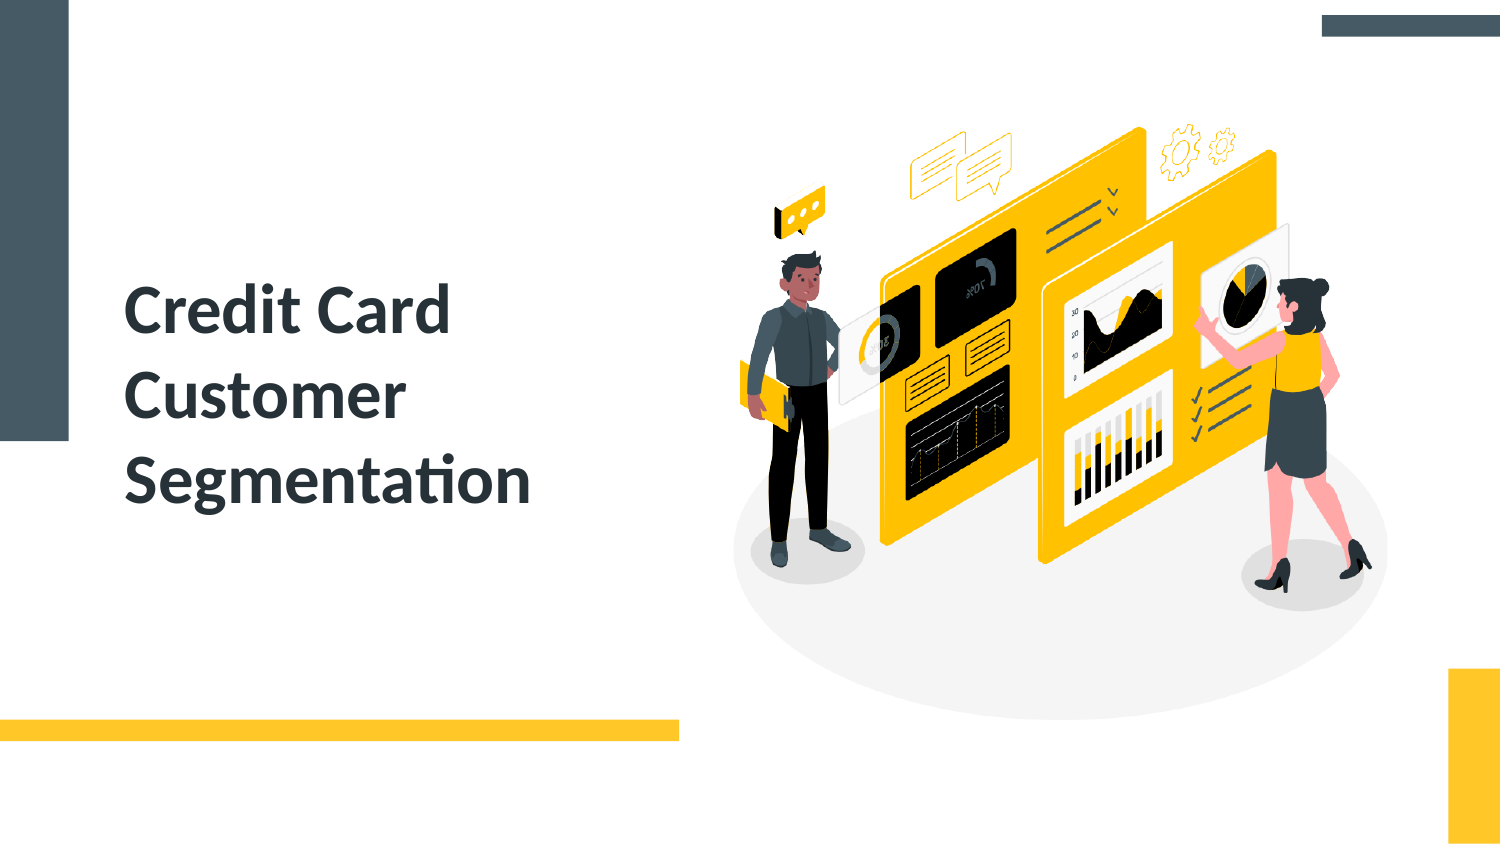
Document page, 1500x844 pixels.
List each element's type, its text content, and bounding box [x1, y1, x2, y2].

text_box [733, 124, 1388, 720]
text_box [1321, 15, 1500, 37]
text_box [1448, 668, 1500, 844]
text_box [0, 0, 69, 442]
title Credit Card Customer Segmentation [124, 255, 700, 518]
